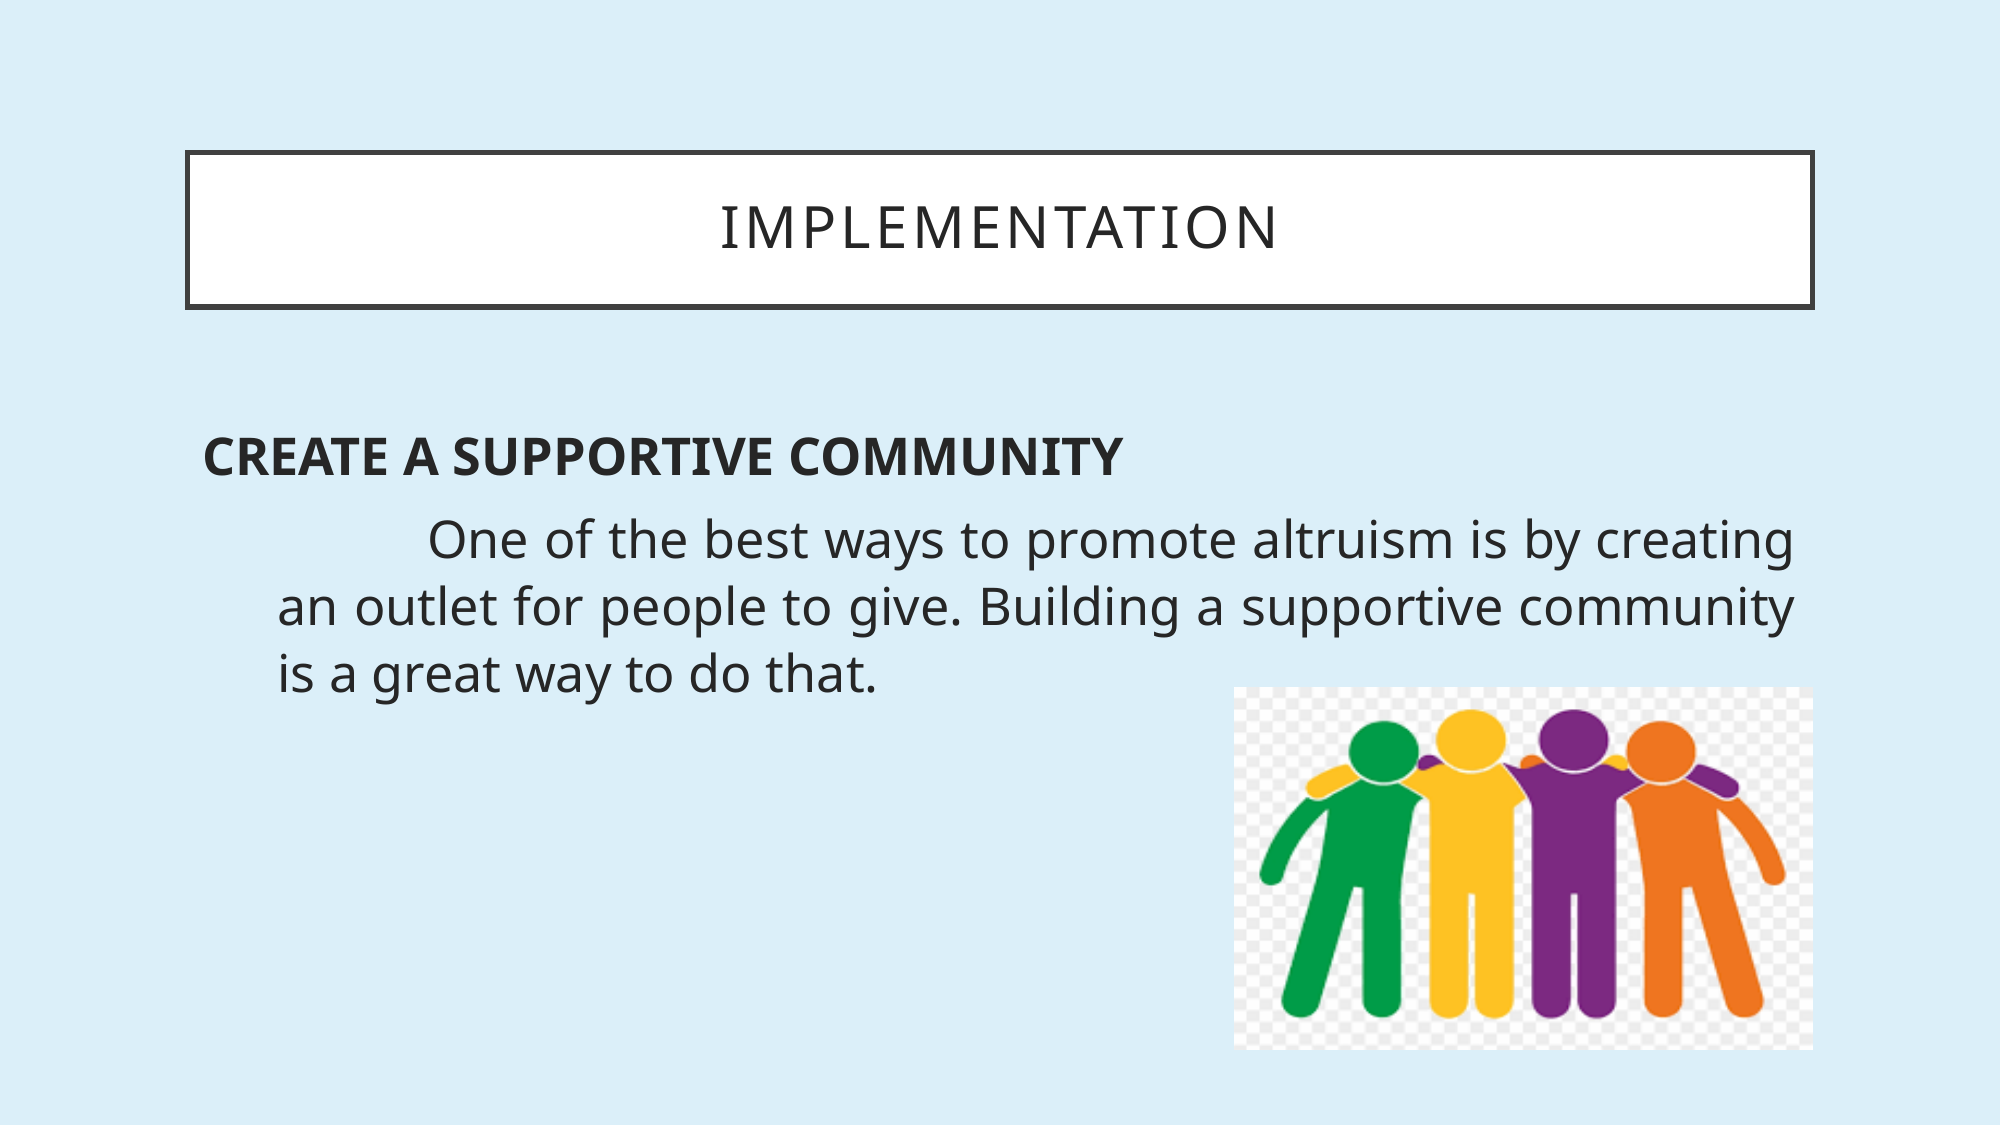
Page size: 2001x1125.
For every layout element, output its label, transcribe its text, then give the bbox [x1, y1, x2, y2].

text_box Implementation [187, 152, 1813, 308]
list CREATE A SUPPORTIVE COMMUNITY One of the best ways to promote altruism is by creating an outlet for people to give. Building a supportive community is a great way to do that. [187, 411, 1813, 663]
picture [1234, 687, 1813, 1050]
